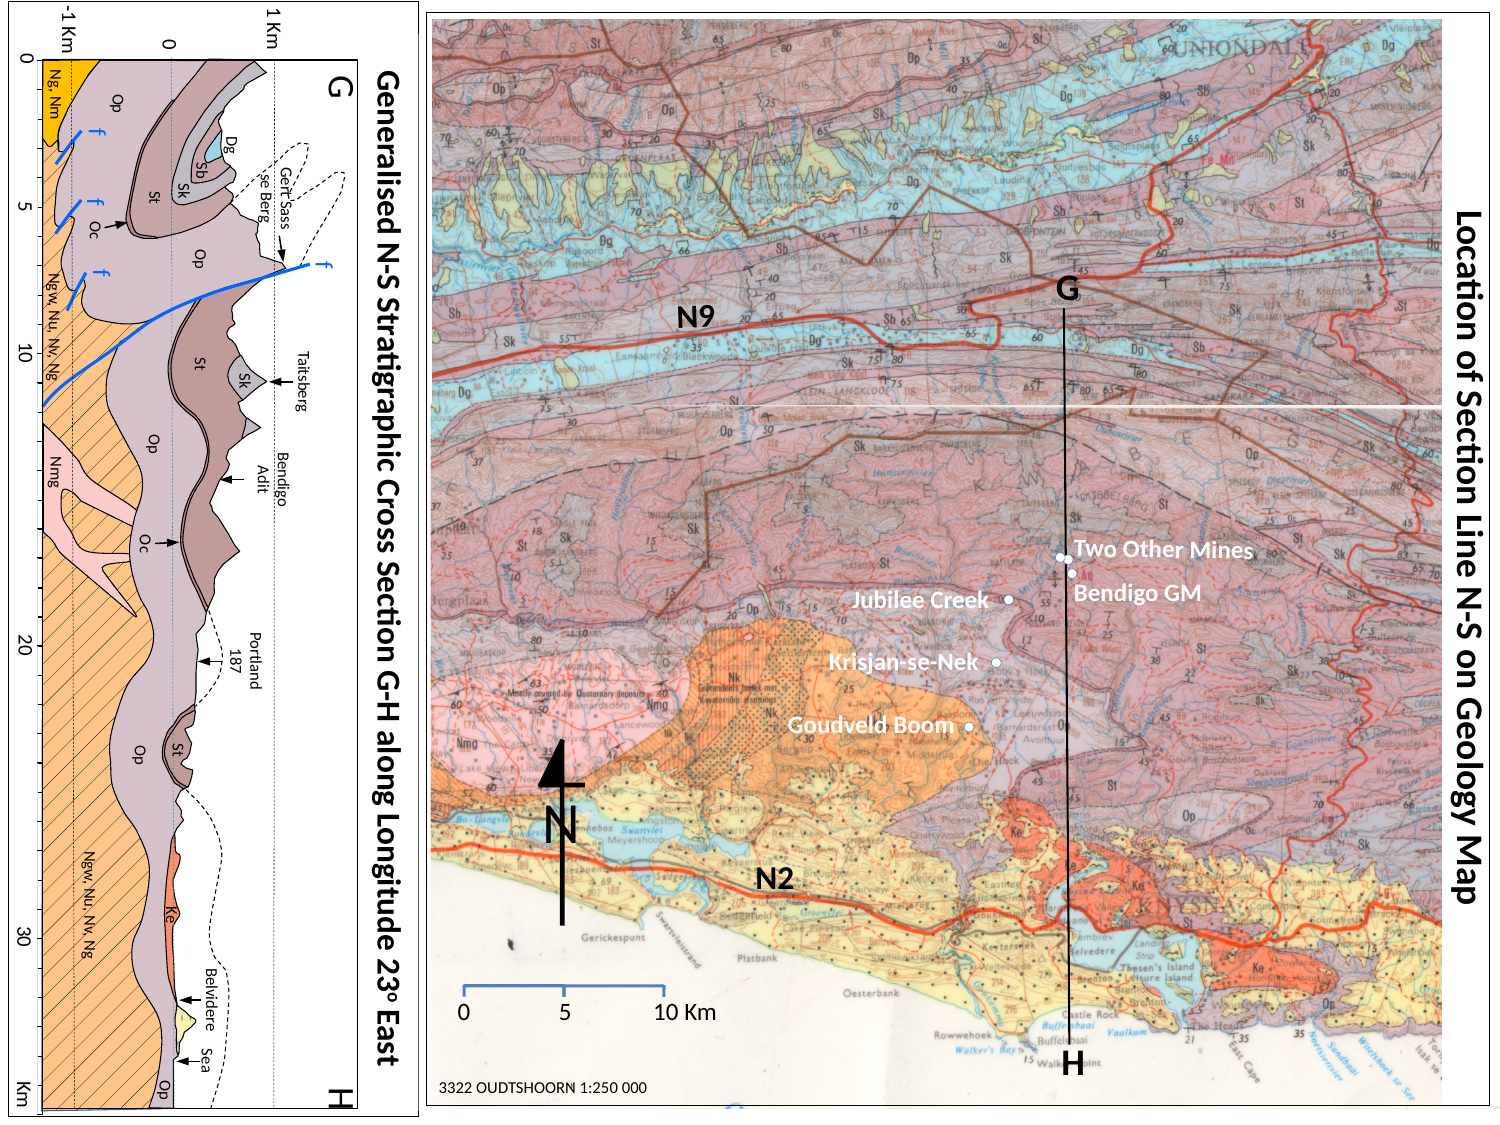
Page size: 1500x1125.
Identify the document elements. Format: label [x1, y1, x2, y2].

text_box [0, 0, 1500, 1124]
